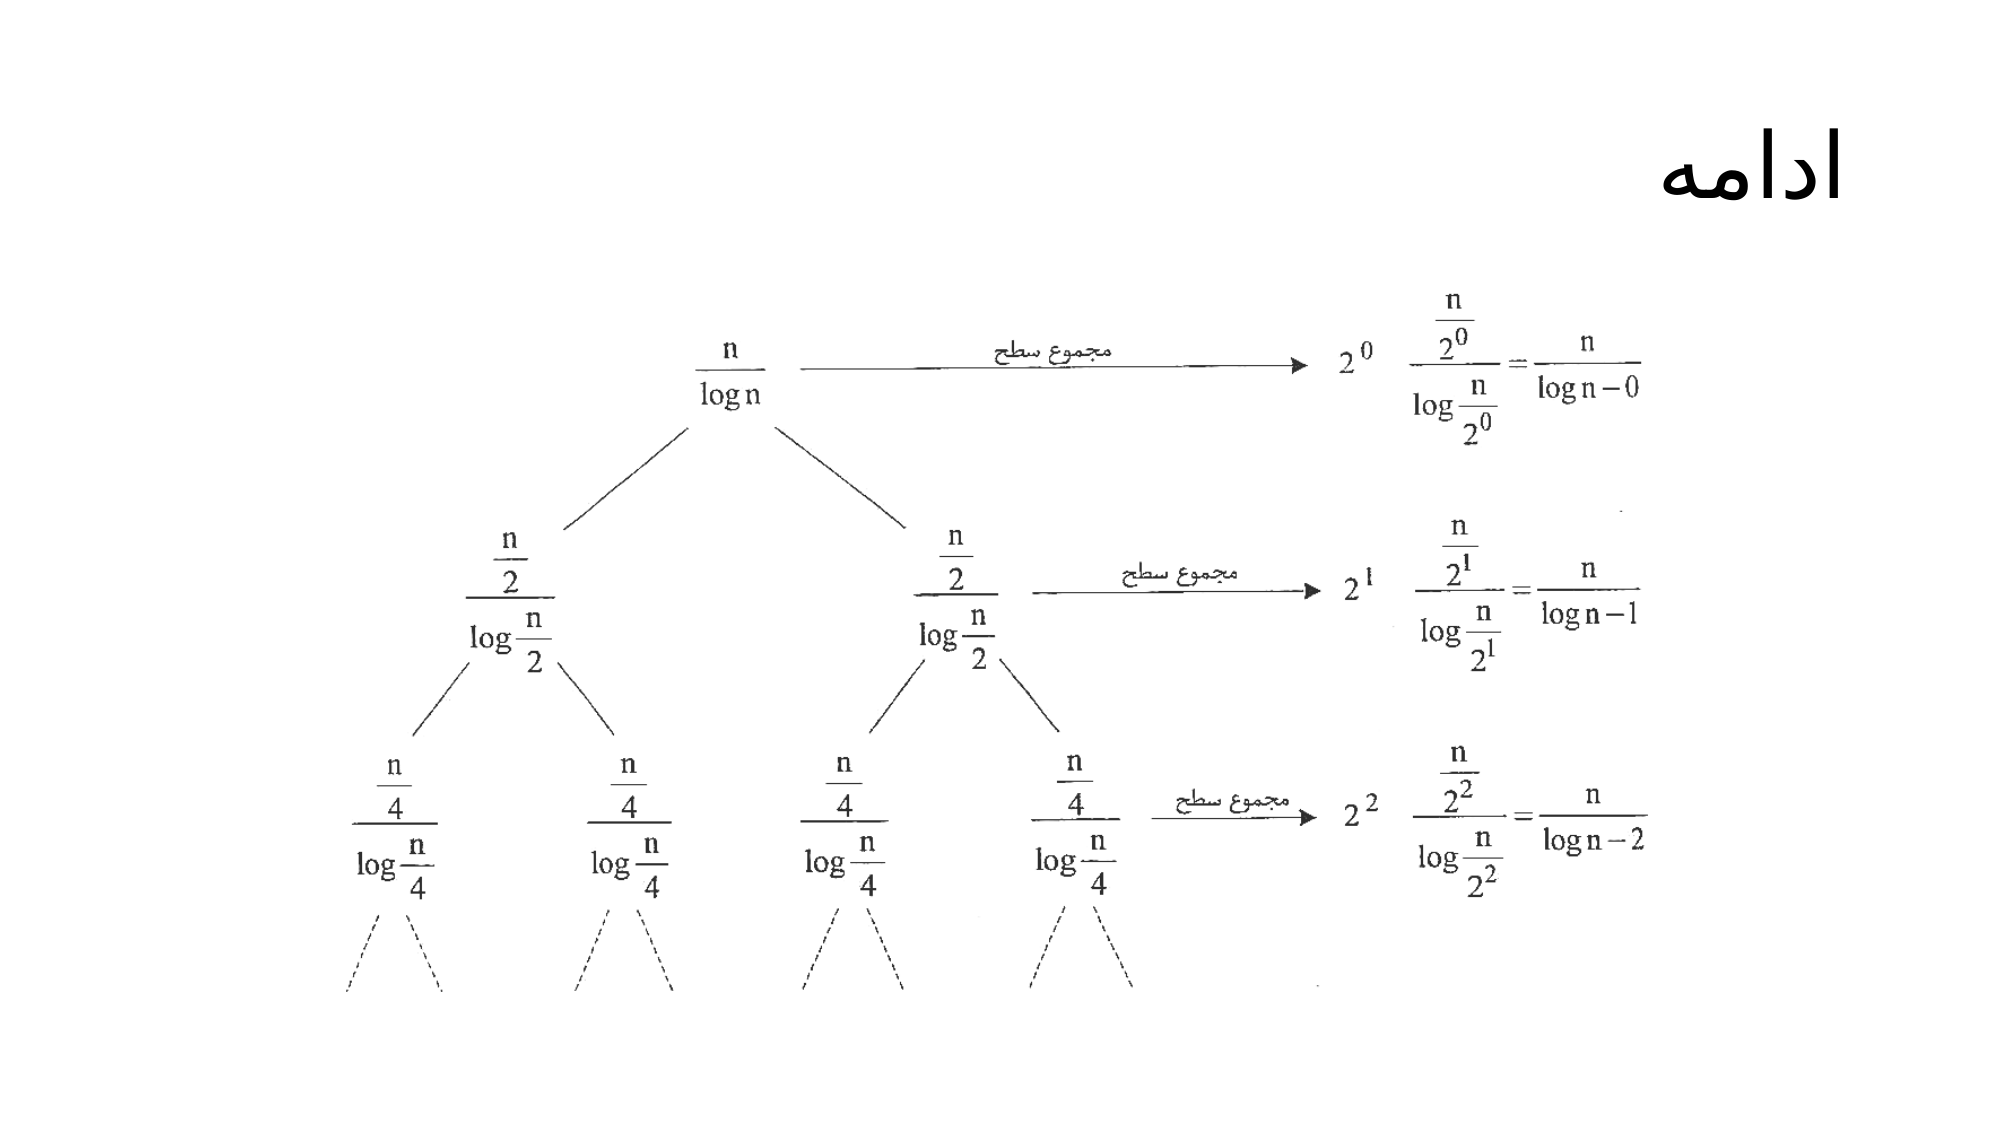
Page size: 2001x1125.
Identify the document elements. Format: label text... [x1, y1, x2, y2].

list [326, 277, 1674, 992]
title ادامه [137, 59, 1863, 278]
